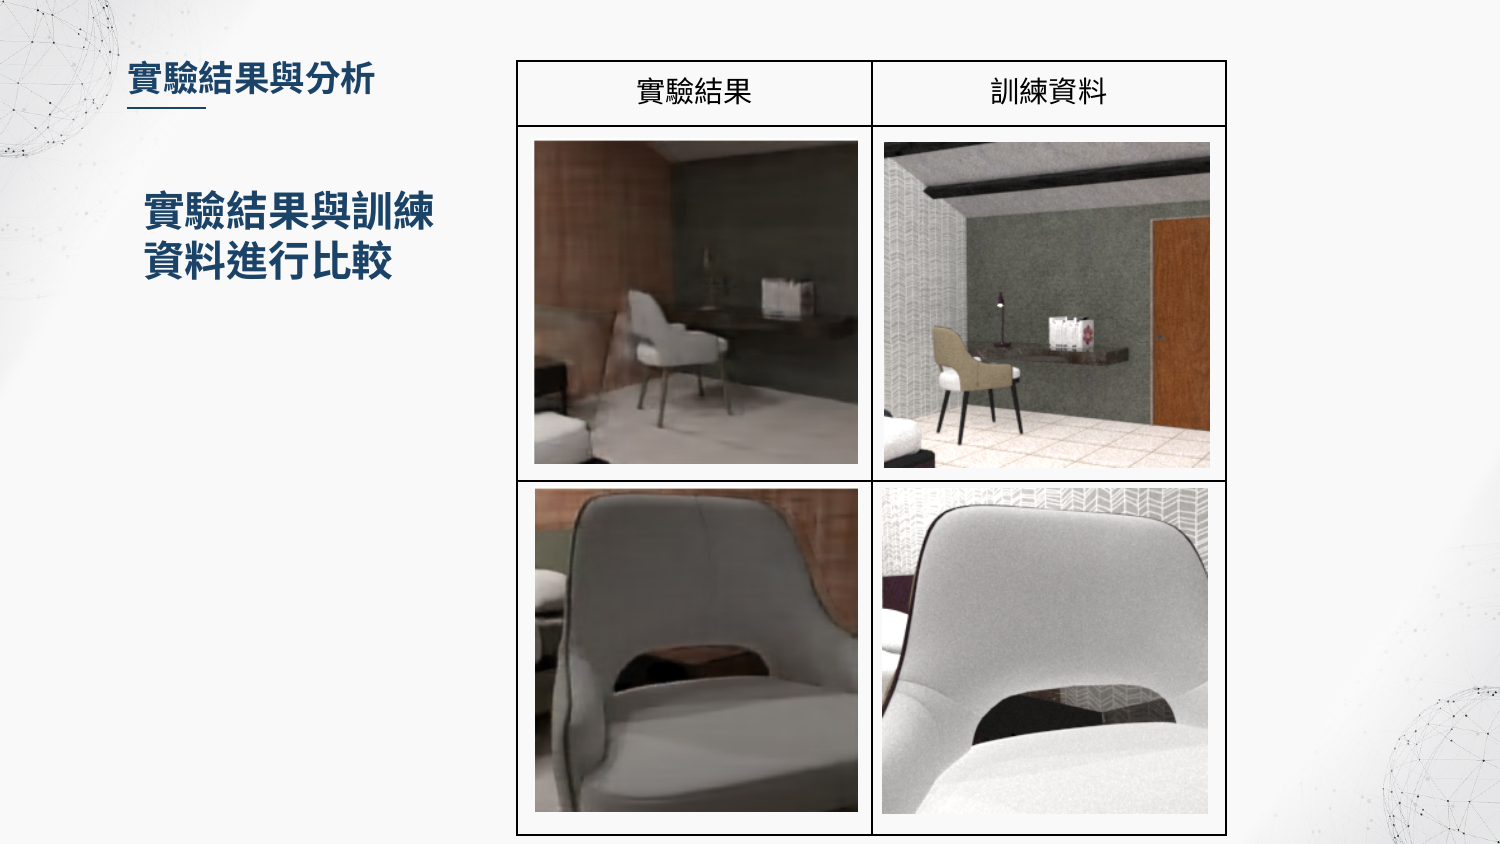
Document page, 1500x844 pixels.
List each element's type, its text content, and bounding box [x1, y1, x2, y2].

table_cell [518, 482, 871, 834]
text_box 實驗結果與訓練資料進行比較 [143, 184, 454, 285]
table_header 訓練資料 [873, 62, 1225, 125]
table_cell [873, 482, 1225, 834]
table_cell [873, 127, 1225, 480]
picture [0, 0, 1500, 844]
table_header 實驗結果 [518, 62, 871, 125]
text_box 實驗結果與分析 [116, 50, 1378, 105]
table_cell [518, 127, 871, 480]
